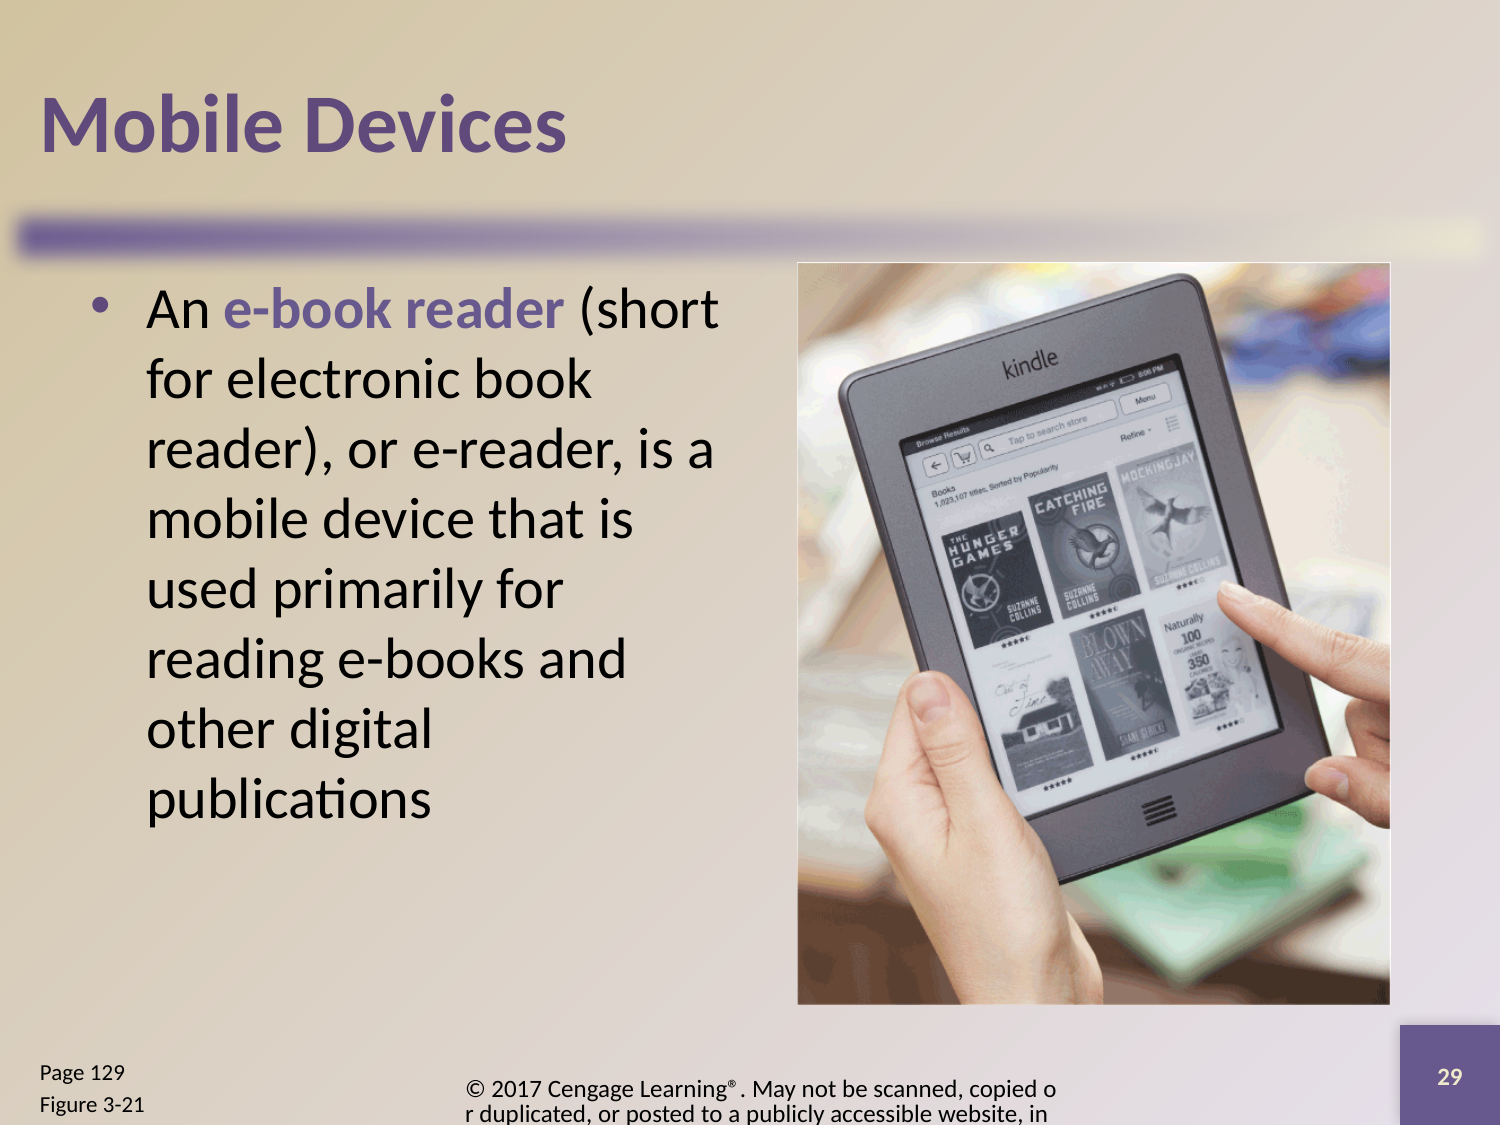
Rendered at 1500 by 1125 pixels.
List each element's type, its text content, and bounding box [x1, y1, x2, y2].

title Mobile Devices [24, 24, 1475, 213]
slide_number 29 [1400, 1025, 1500, 1125]
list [796, 262, 1391, 1006]
list An e-book reader (short for electronic book reader), or e-reader, is a mobile device that is used primarily for reading e-books and other digital publications [75, 262, 738, 1005]
list Page 129 Figure 3-21 [24, 1050, 300, 1125]
footer © 2017 Cengage Learning®. May not be scanned, copied or duplicated, or posted to a publicly accessible website, in whole or in part. [450, 1050, 1075, 1125]
